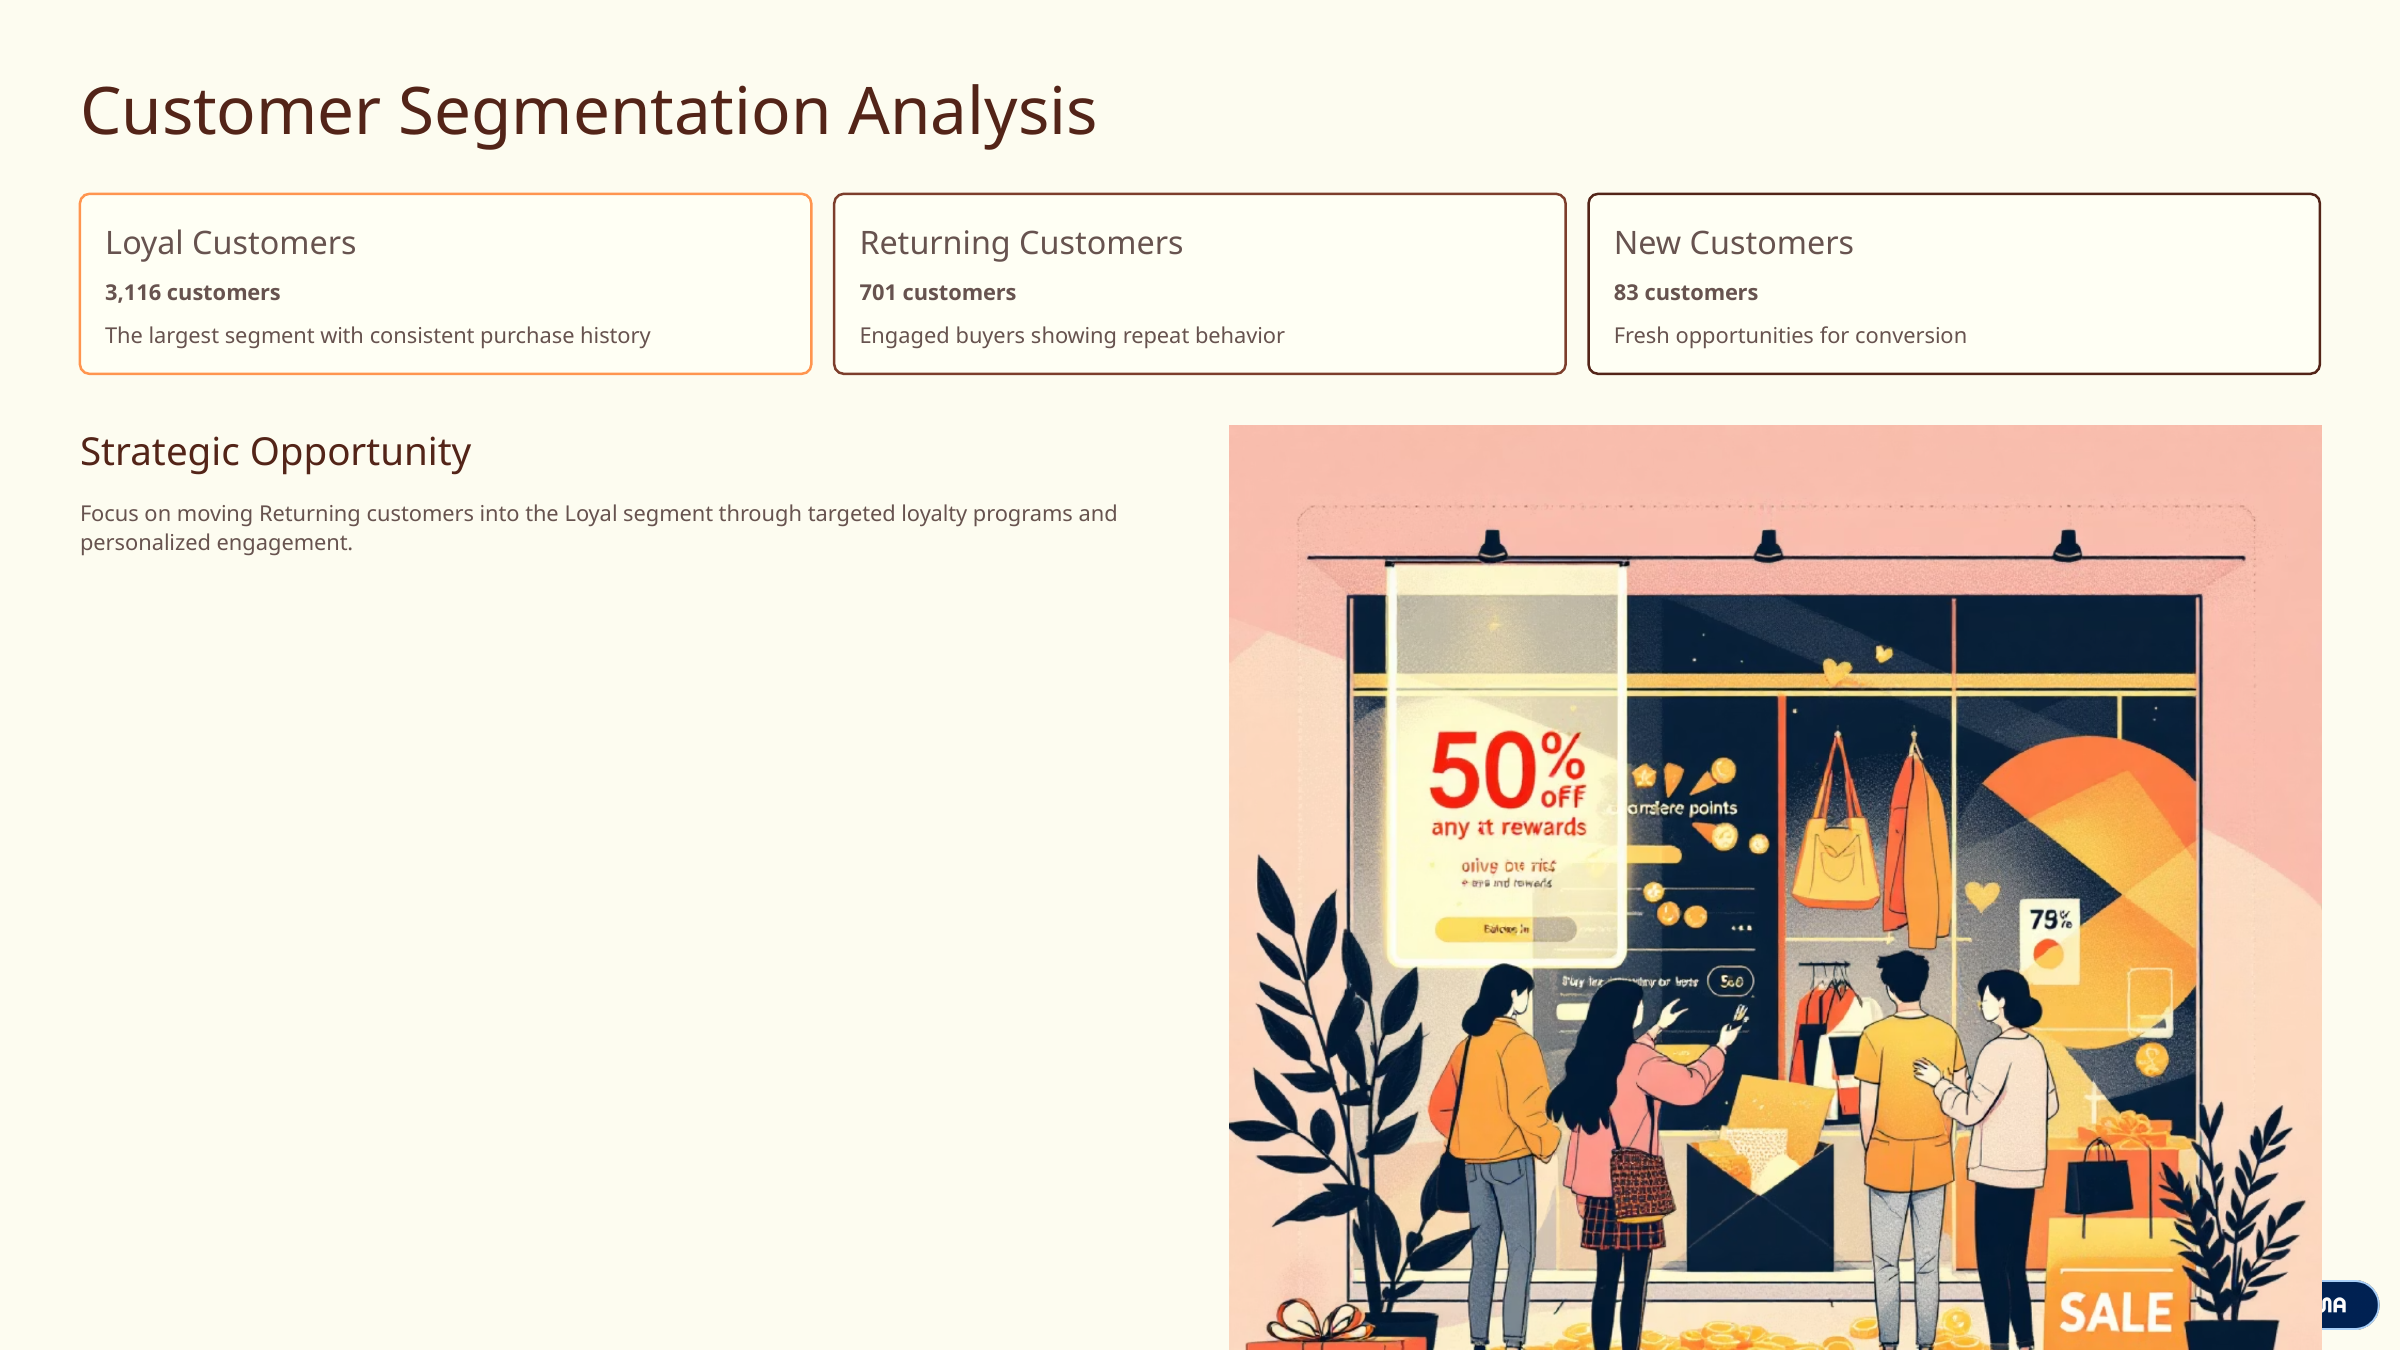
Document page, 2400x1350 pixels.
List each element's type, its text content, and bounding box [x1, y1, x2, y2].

picture [1229, 425, 2389, 1350]
text_box 701 customers [859, 275, 1541, 306]
text_box Returning Customers [859, 219, 1188, 262]
text_box Loyal Customers [105, 219, 434, 262]
text_box [834, 193, 1566, 374]
text_box 83 customers [1613, 275, 2295, 306]
text_box New Customers [1613, 219, 1943, 262]
text_box The largest segment with consistent purchase history [105, 318, 787, 349]
text_box Focus on moving Returning customers into the Loyal segment through targeted loyalty programs and personalized engagement. [79, 496, 1173, 556]
text_box Strategic Opportunity [79, 422, 474, 474]
text_box 3,116 customers [105, 275, 787, 306]
text_box Customer Segmentation Analysis [79, 62, 1047, 149]
text_box [79, 193, 812, 374]
text_box Engaged buyers showing repeat behavior [859, 318, 1541, 349]
text_box [1588, 193, 2320, 374]
text_box Fresh opportunities for conversion [1613, 318, 2295, 349]
